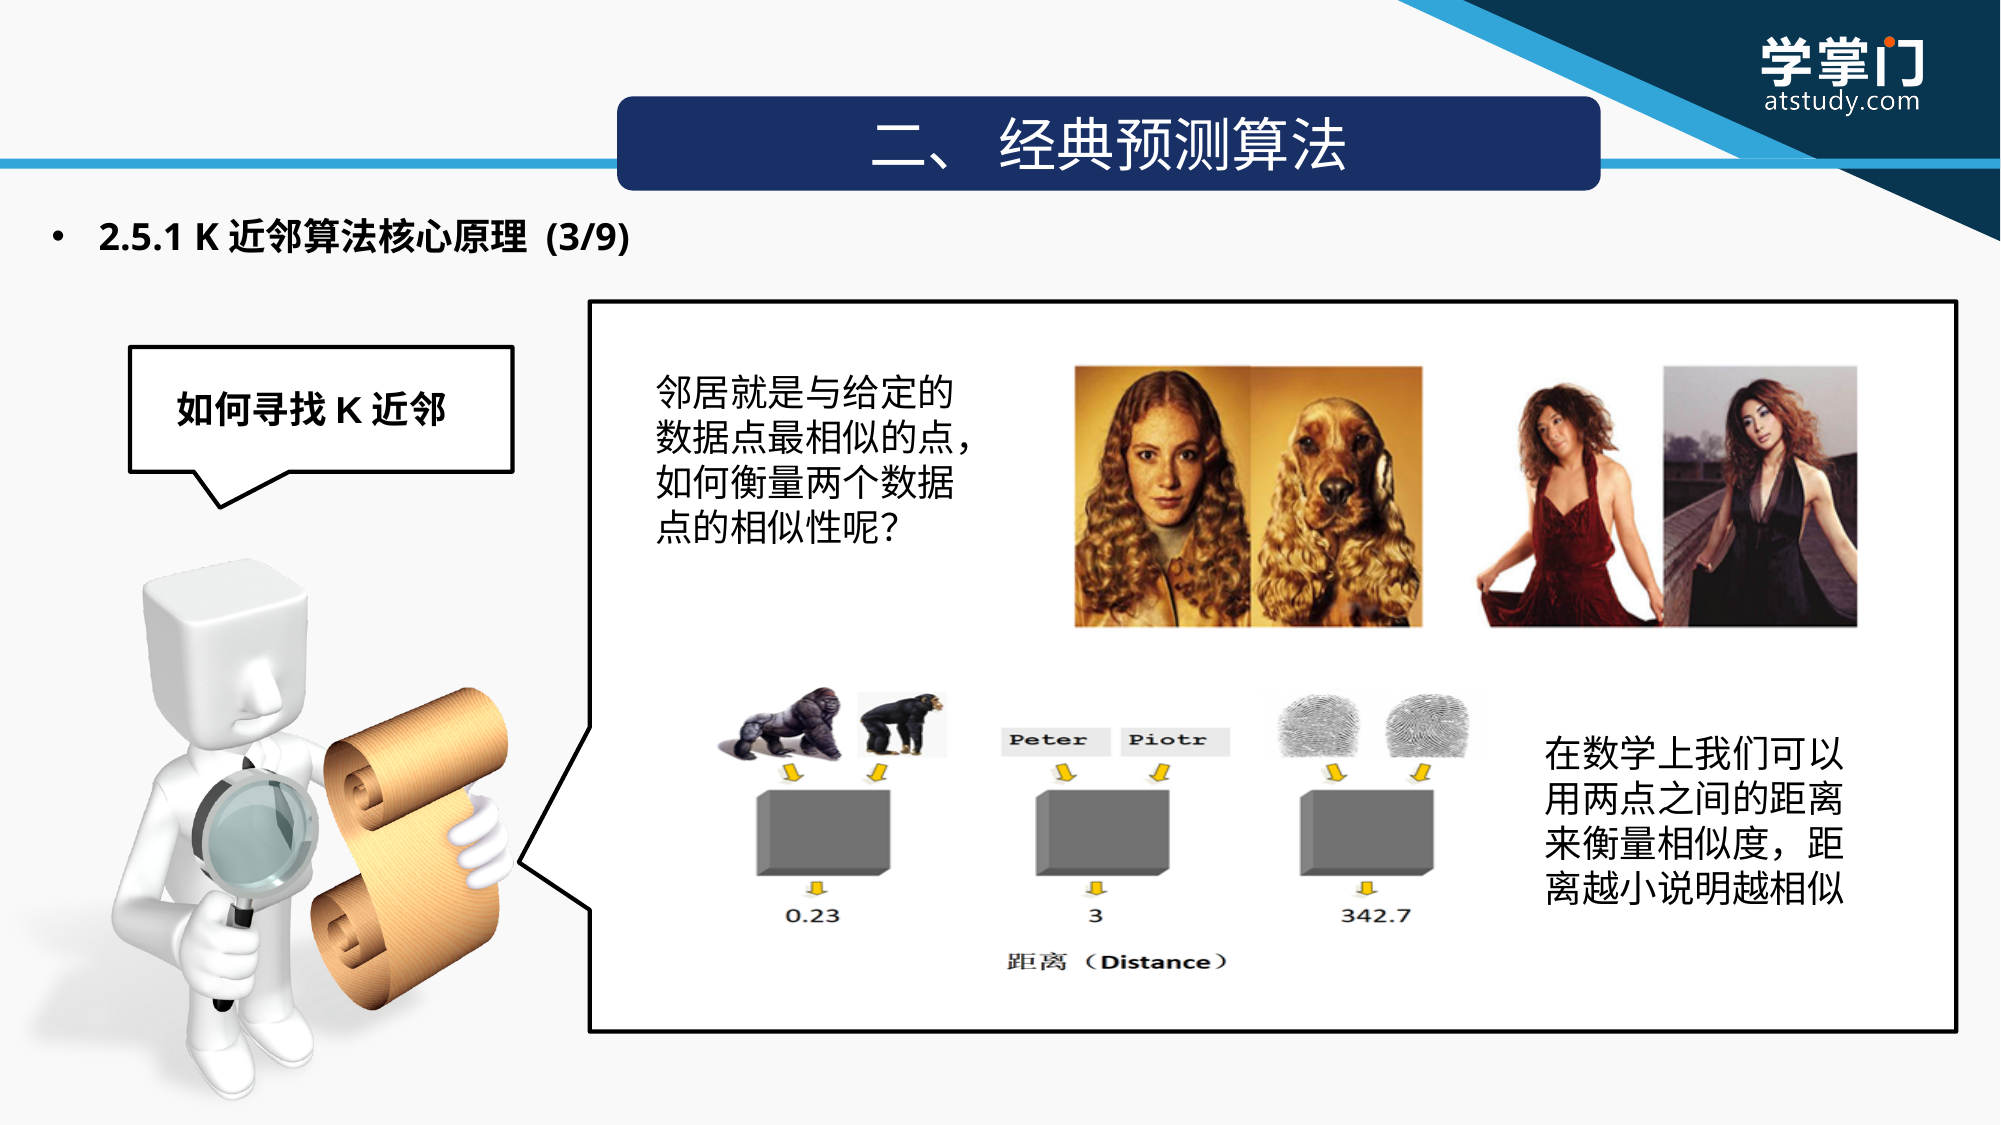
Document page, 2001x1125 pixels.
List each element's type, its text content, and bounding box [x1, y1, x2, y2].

text_box 二、 经典预测算法 [615, 94, 1603, 193]
text_box 邻居就是与给定的数据点最相似的点，如何衡量两个数据点的相似性呢？ [640, 361, 975, 557]
text_box [587, 299, 1959, 1034]
text_box 如何寻找K近邻 [129, 379, 494, 439]
picture [714, 662, 1504, 981]
text_box [127, 344, 515, 502]
picture [0, 503, 600, 1125]
text_box 在数学上我们可以用两点之间的距离来衡量相似度，距离越小说明越相似 [1529, 722, 1865, 918]
picture [1066, 325, 1866, 638]
text_box 2.5.1 K近邻算法核心原理 (3/9) [36, 205, 645, 266]
picture [1745, 17, 1938, 126]
